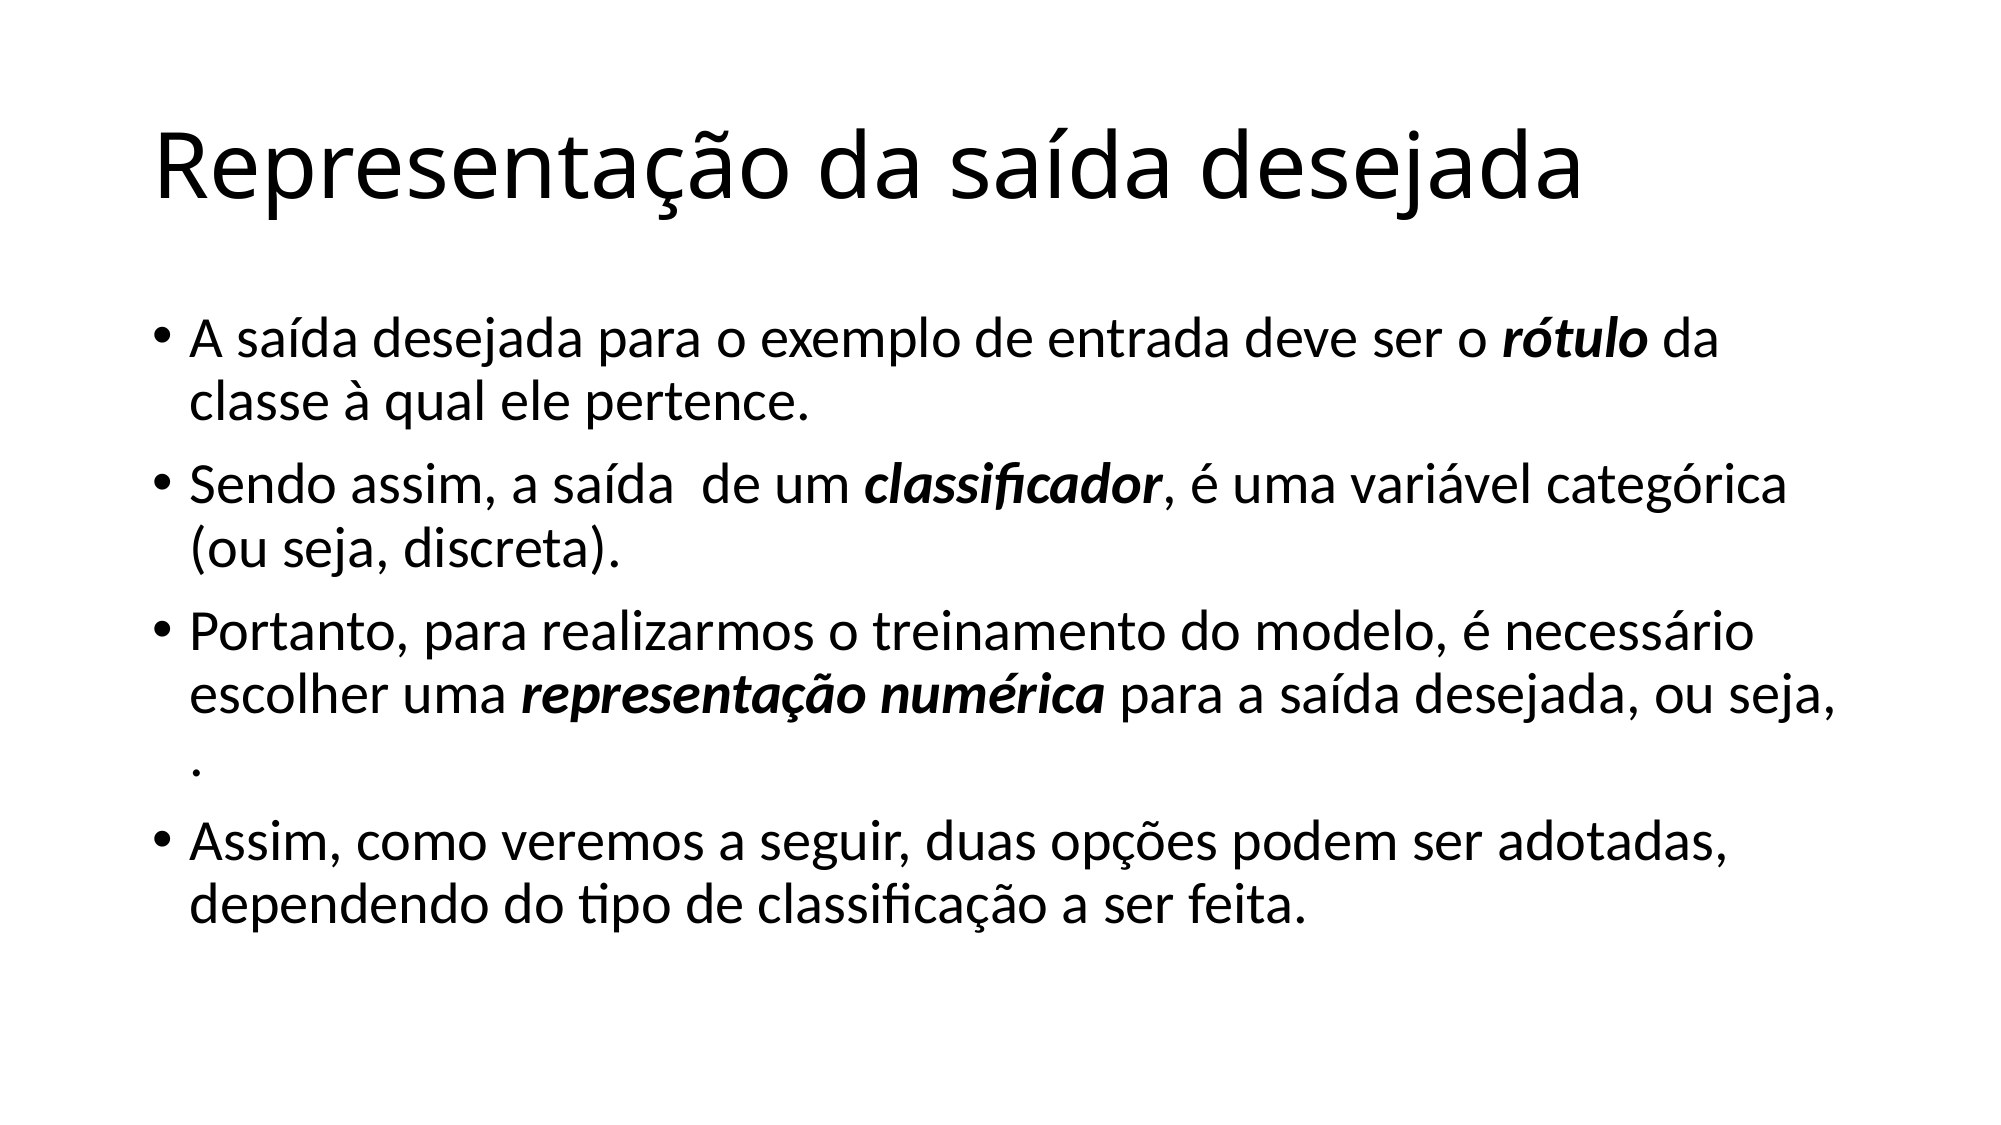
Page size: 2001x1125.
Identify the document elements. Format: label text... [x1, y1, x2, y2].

title Representação da saída desejada [137, 59, 1863, 278]
